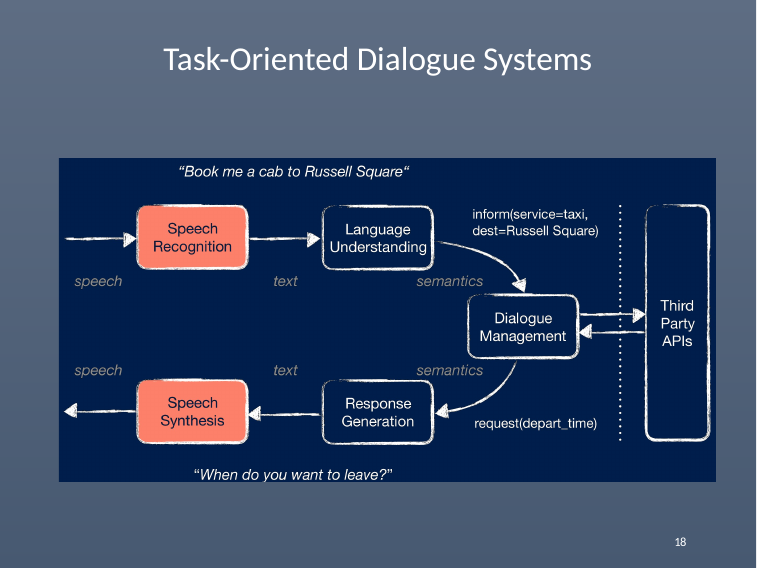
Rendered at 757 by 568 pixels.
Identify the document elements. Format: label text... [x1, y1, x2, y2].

text_box [58, 158, 716, 482]
slide_number 18 [534, 526, 705, 557]
title Task-Oriented Dialogue Systems [51, 9, 705, 105]
